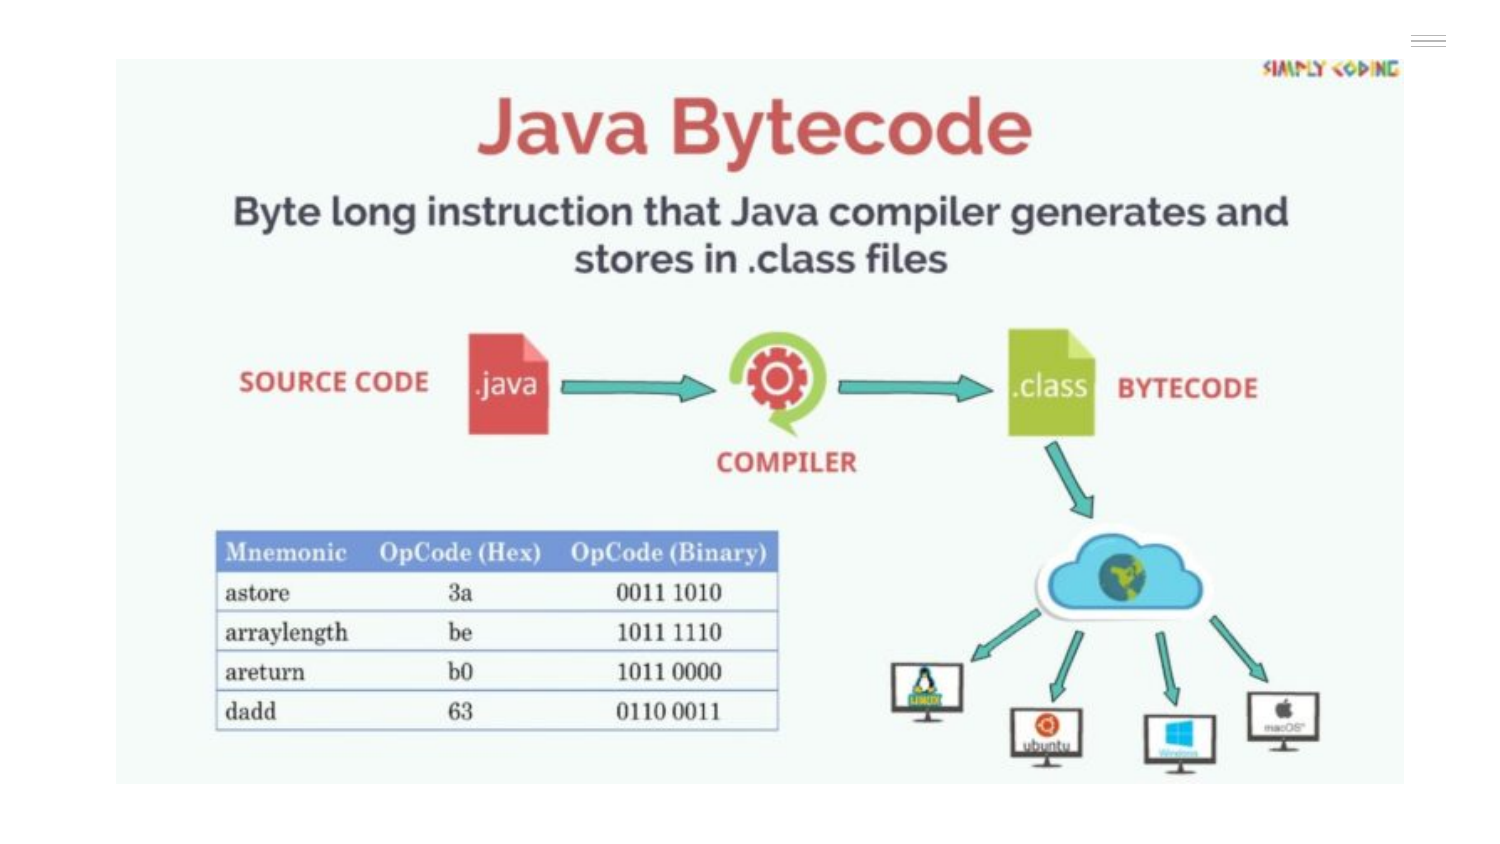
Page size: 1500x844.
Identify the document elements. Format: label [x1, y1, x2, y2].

picture [116, 59, 1405, 785]
